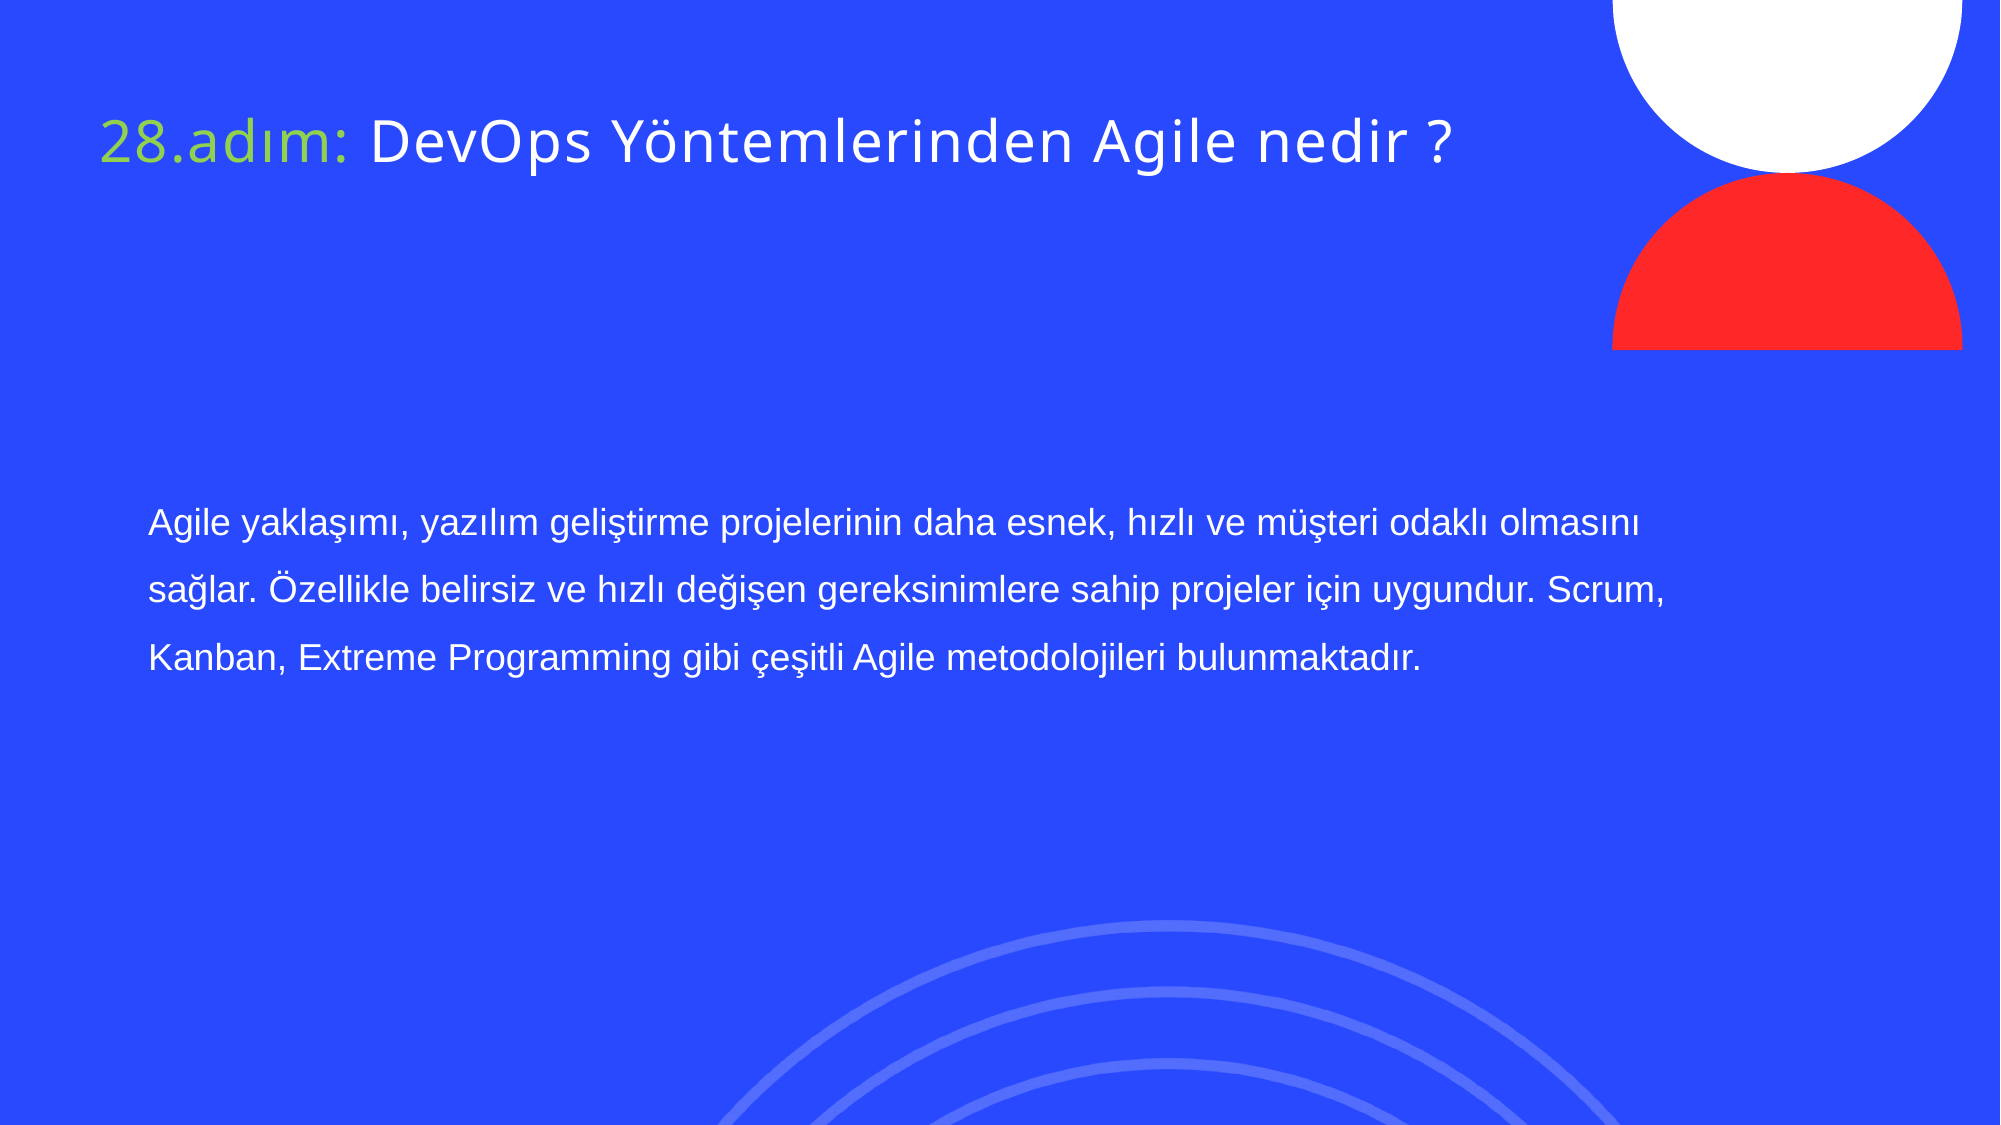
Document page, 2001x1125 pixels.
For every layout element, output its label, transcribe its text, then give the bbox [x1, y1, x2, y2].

picture [567, 920, 1770, 1125]
list Agile yaklaşımı, yazılım geliştirme projelerinin daha esnek, hızlı ve müşteri odaklı olmasını sağlar. Özellikle belirsiz ve hızlı değişen gereksinimlere sahip projeler için uygundur. Scrum, Kanban, Extreme Programming gibi çeşitli Agile metodolojileri bulunmaktadır. [148, 475, 1687, 829]
title 28.adım: DevOps Yöntemlerinden Agile nedir ? [99, 104, 1697, 267]
